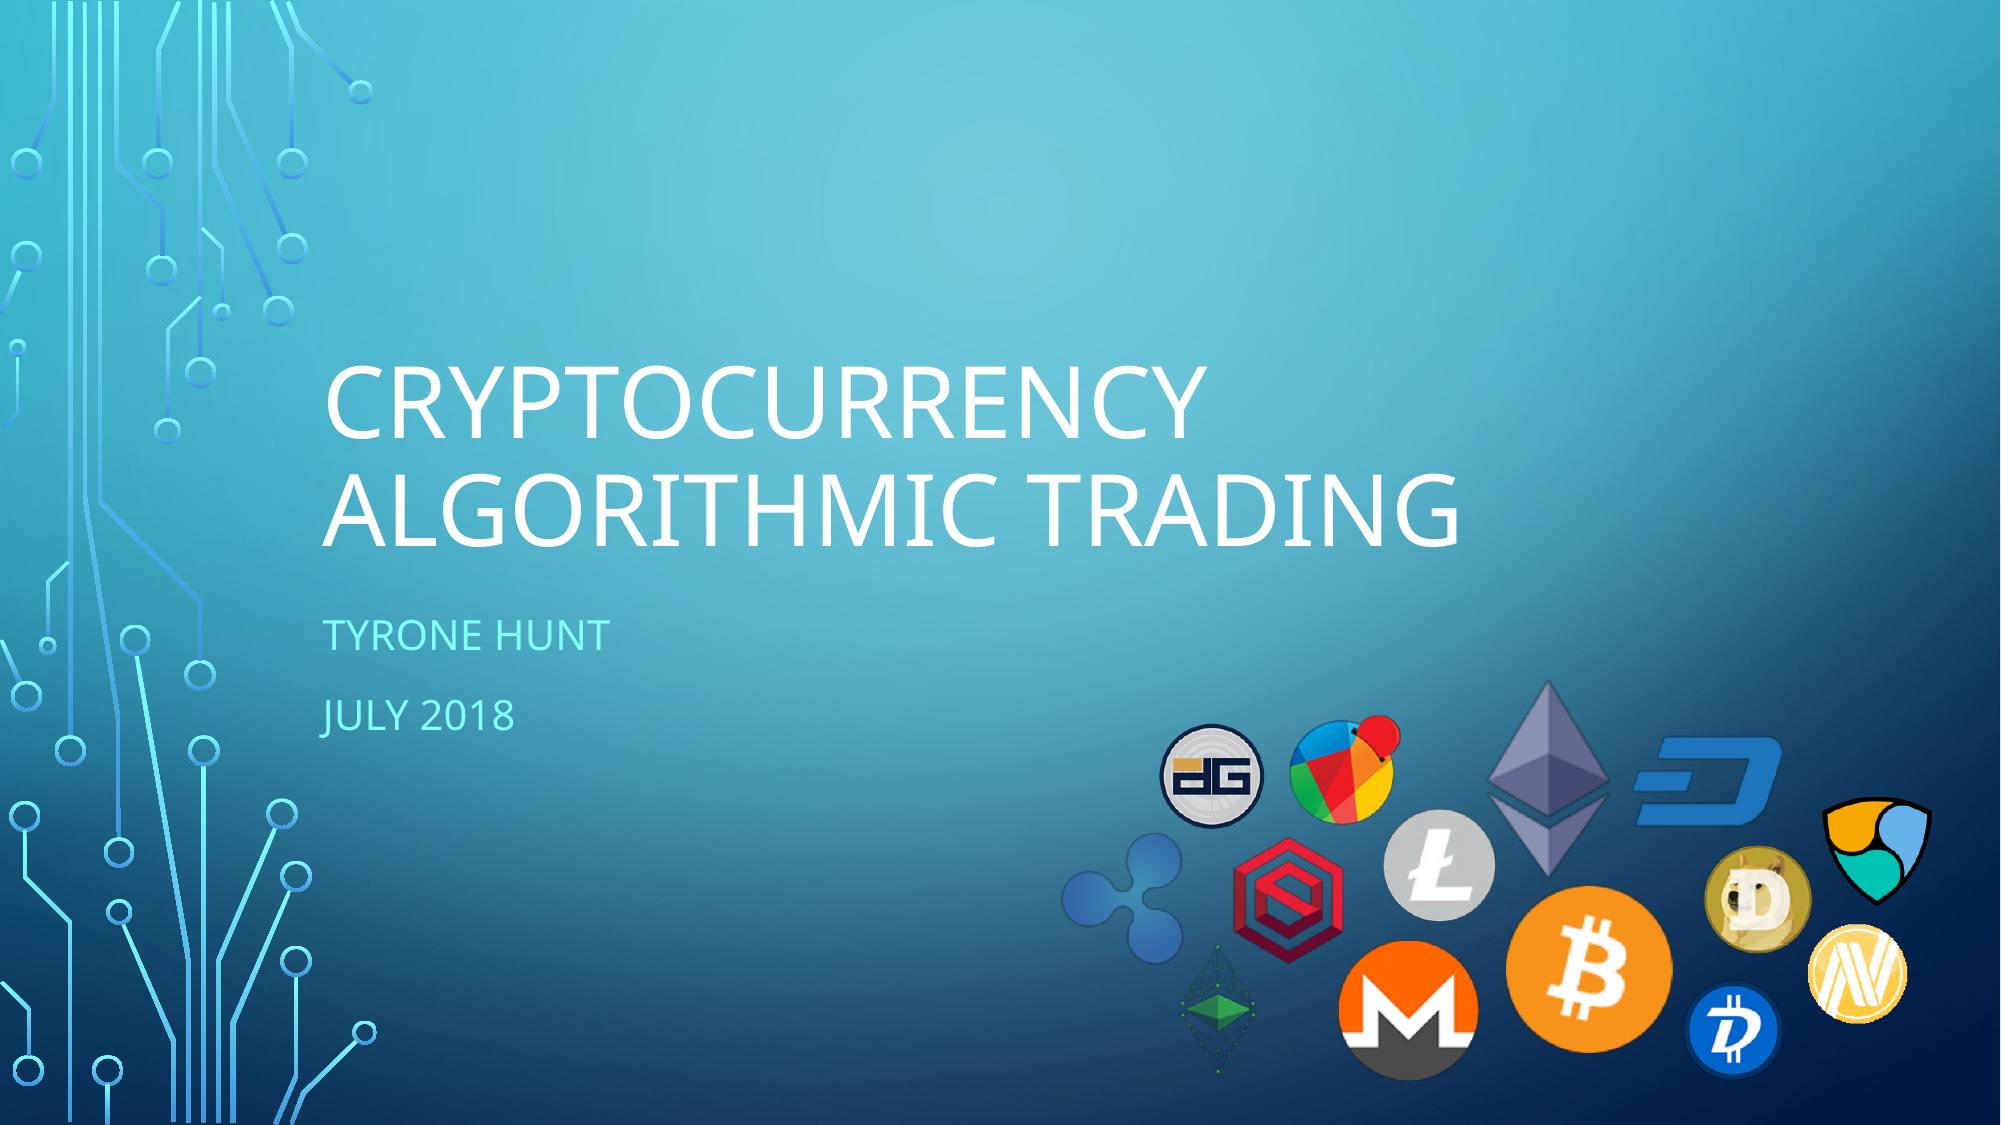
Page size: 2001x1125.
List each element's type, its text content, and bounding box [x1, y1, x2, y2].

subtitle Tyrone Hunt July 2018 [307, 590, 1750, 863]
picture [1003, 674, 1973, 1081]
title Cryptocurrency algorithmic trading [307, 184, 1750, 576]
